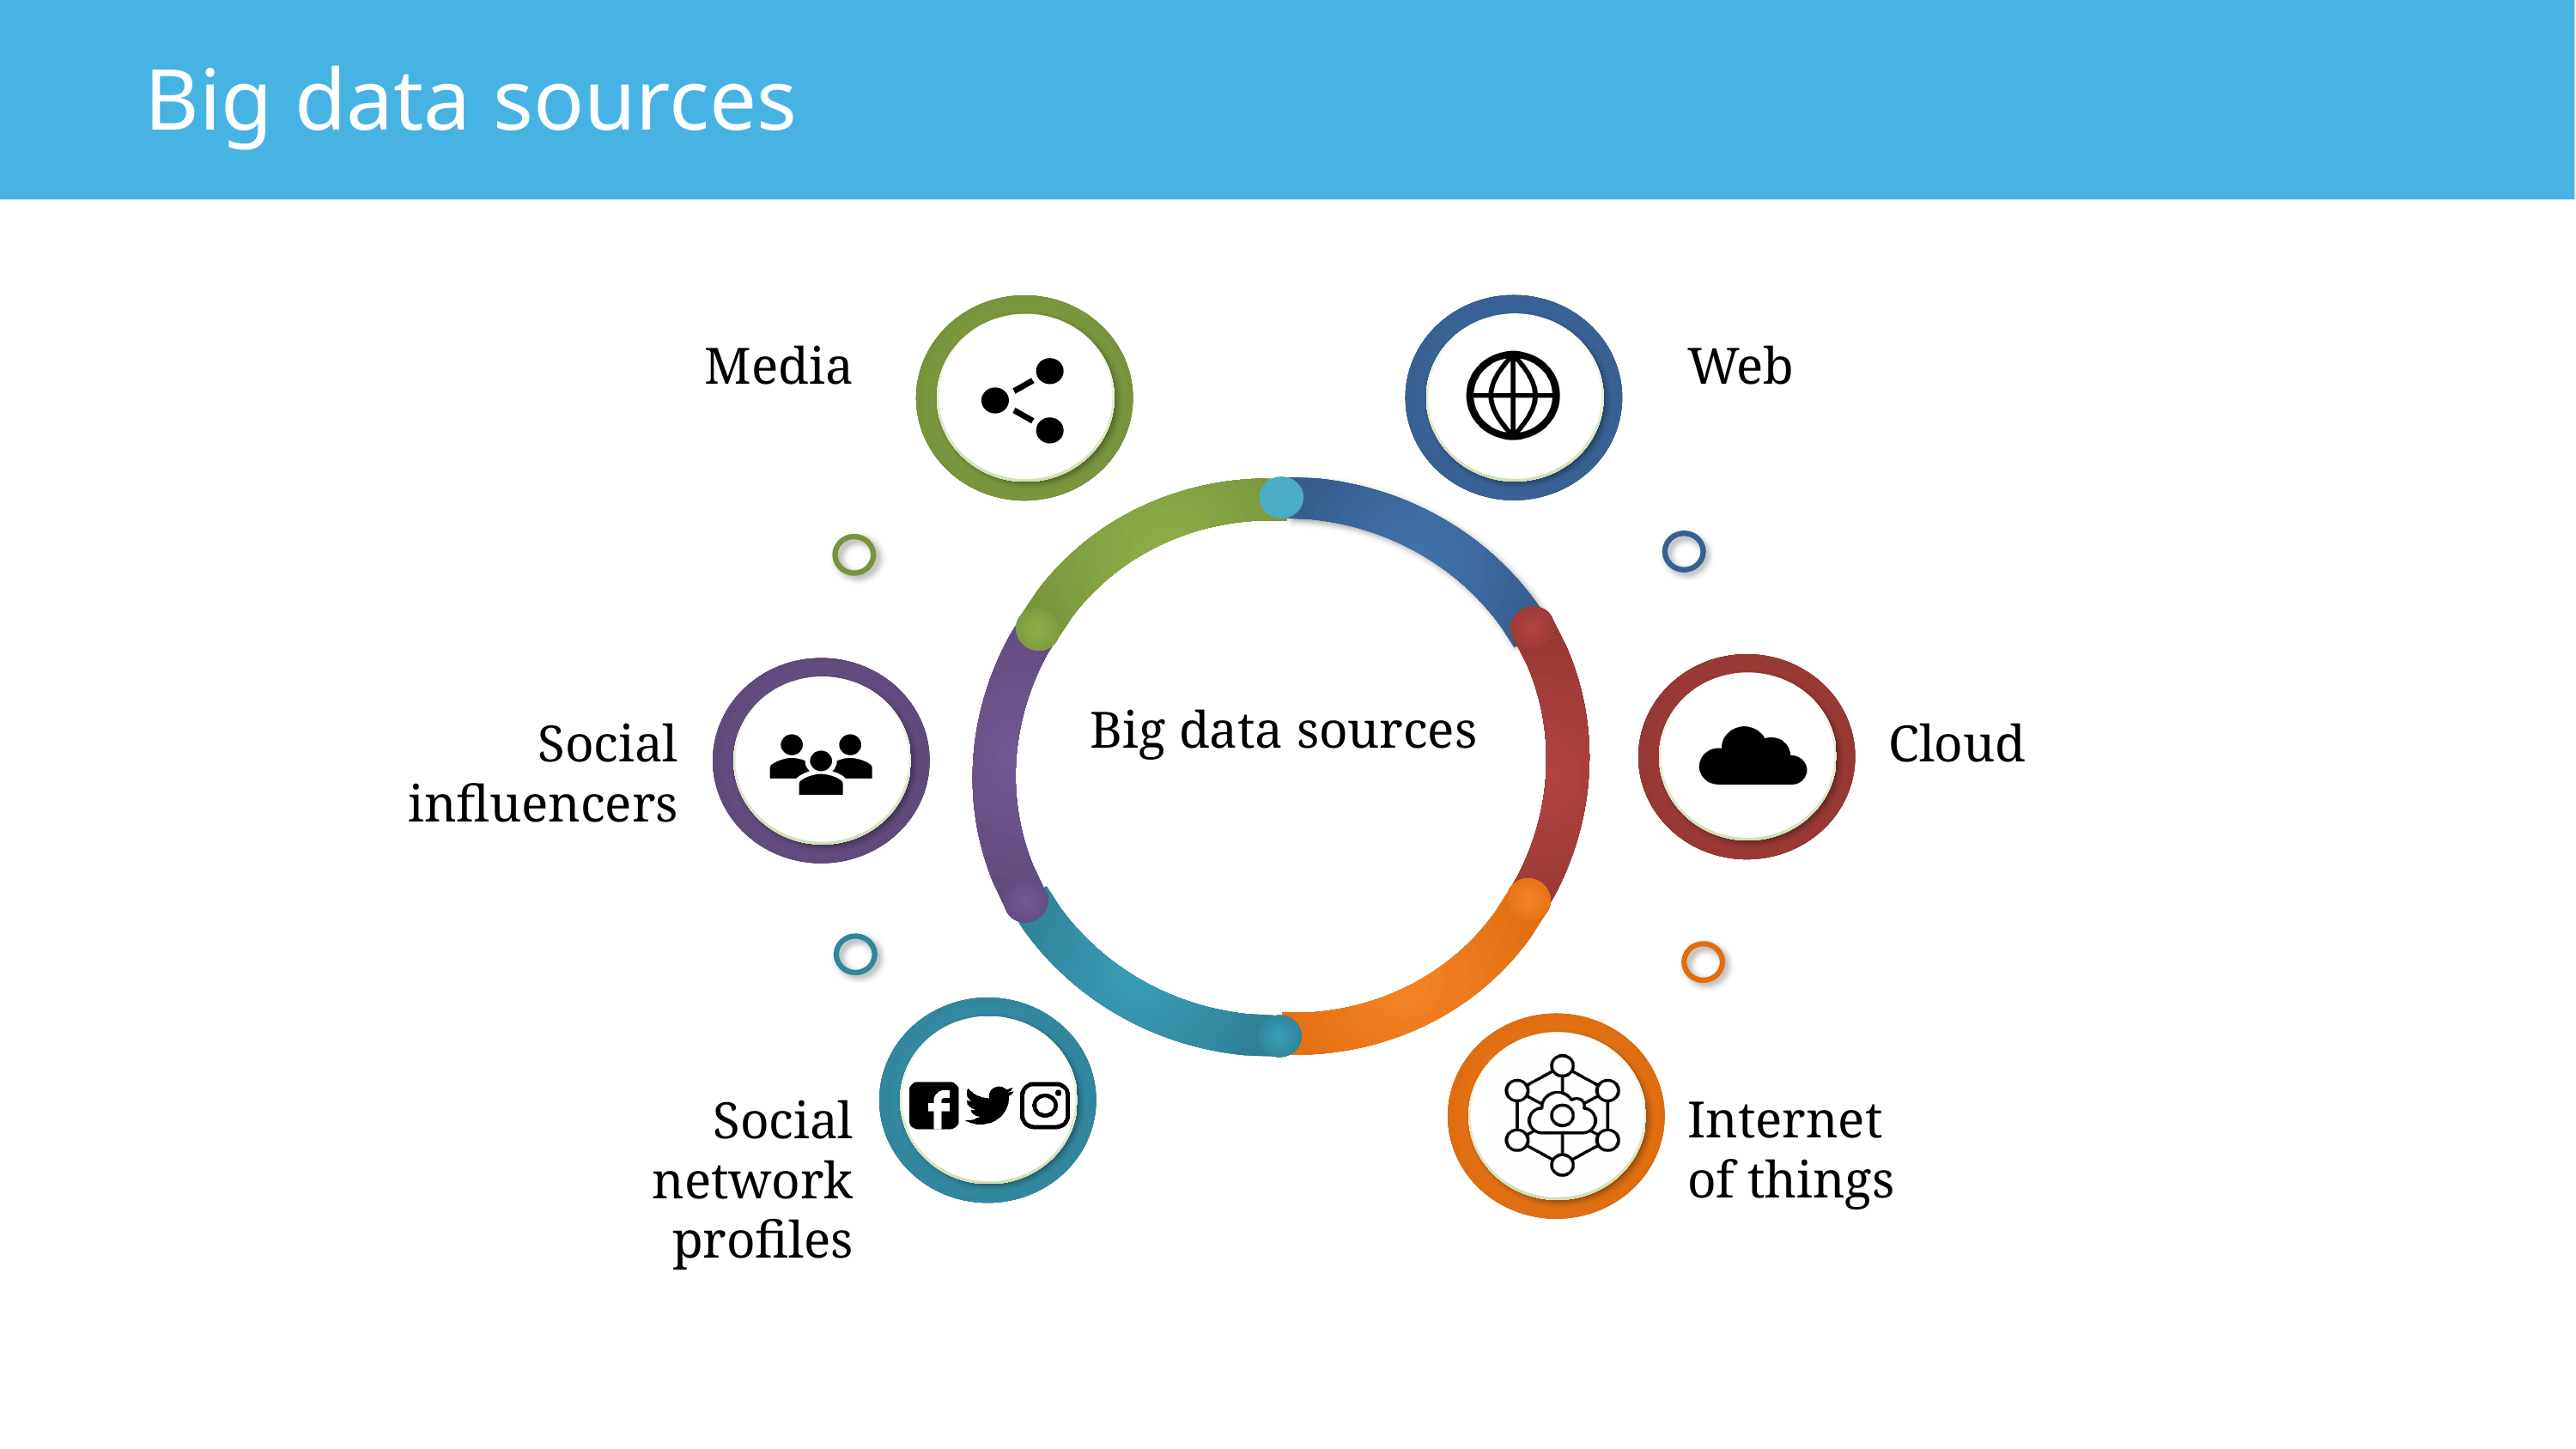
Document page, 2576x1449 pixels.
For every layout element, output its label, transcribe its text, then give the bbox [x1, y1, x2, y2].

text_box [0, 0, 2575, 200]
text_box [321, 294, 2129, 1219]
text_box Big data sources [144, 38, 1802, 148]
